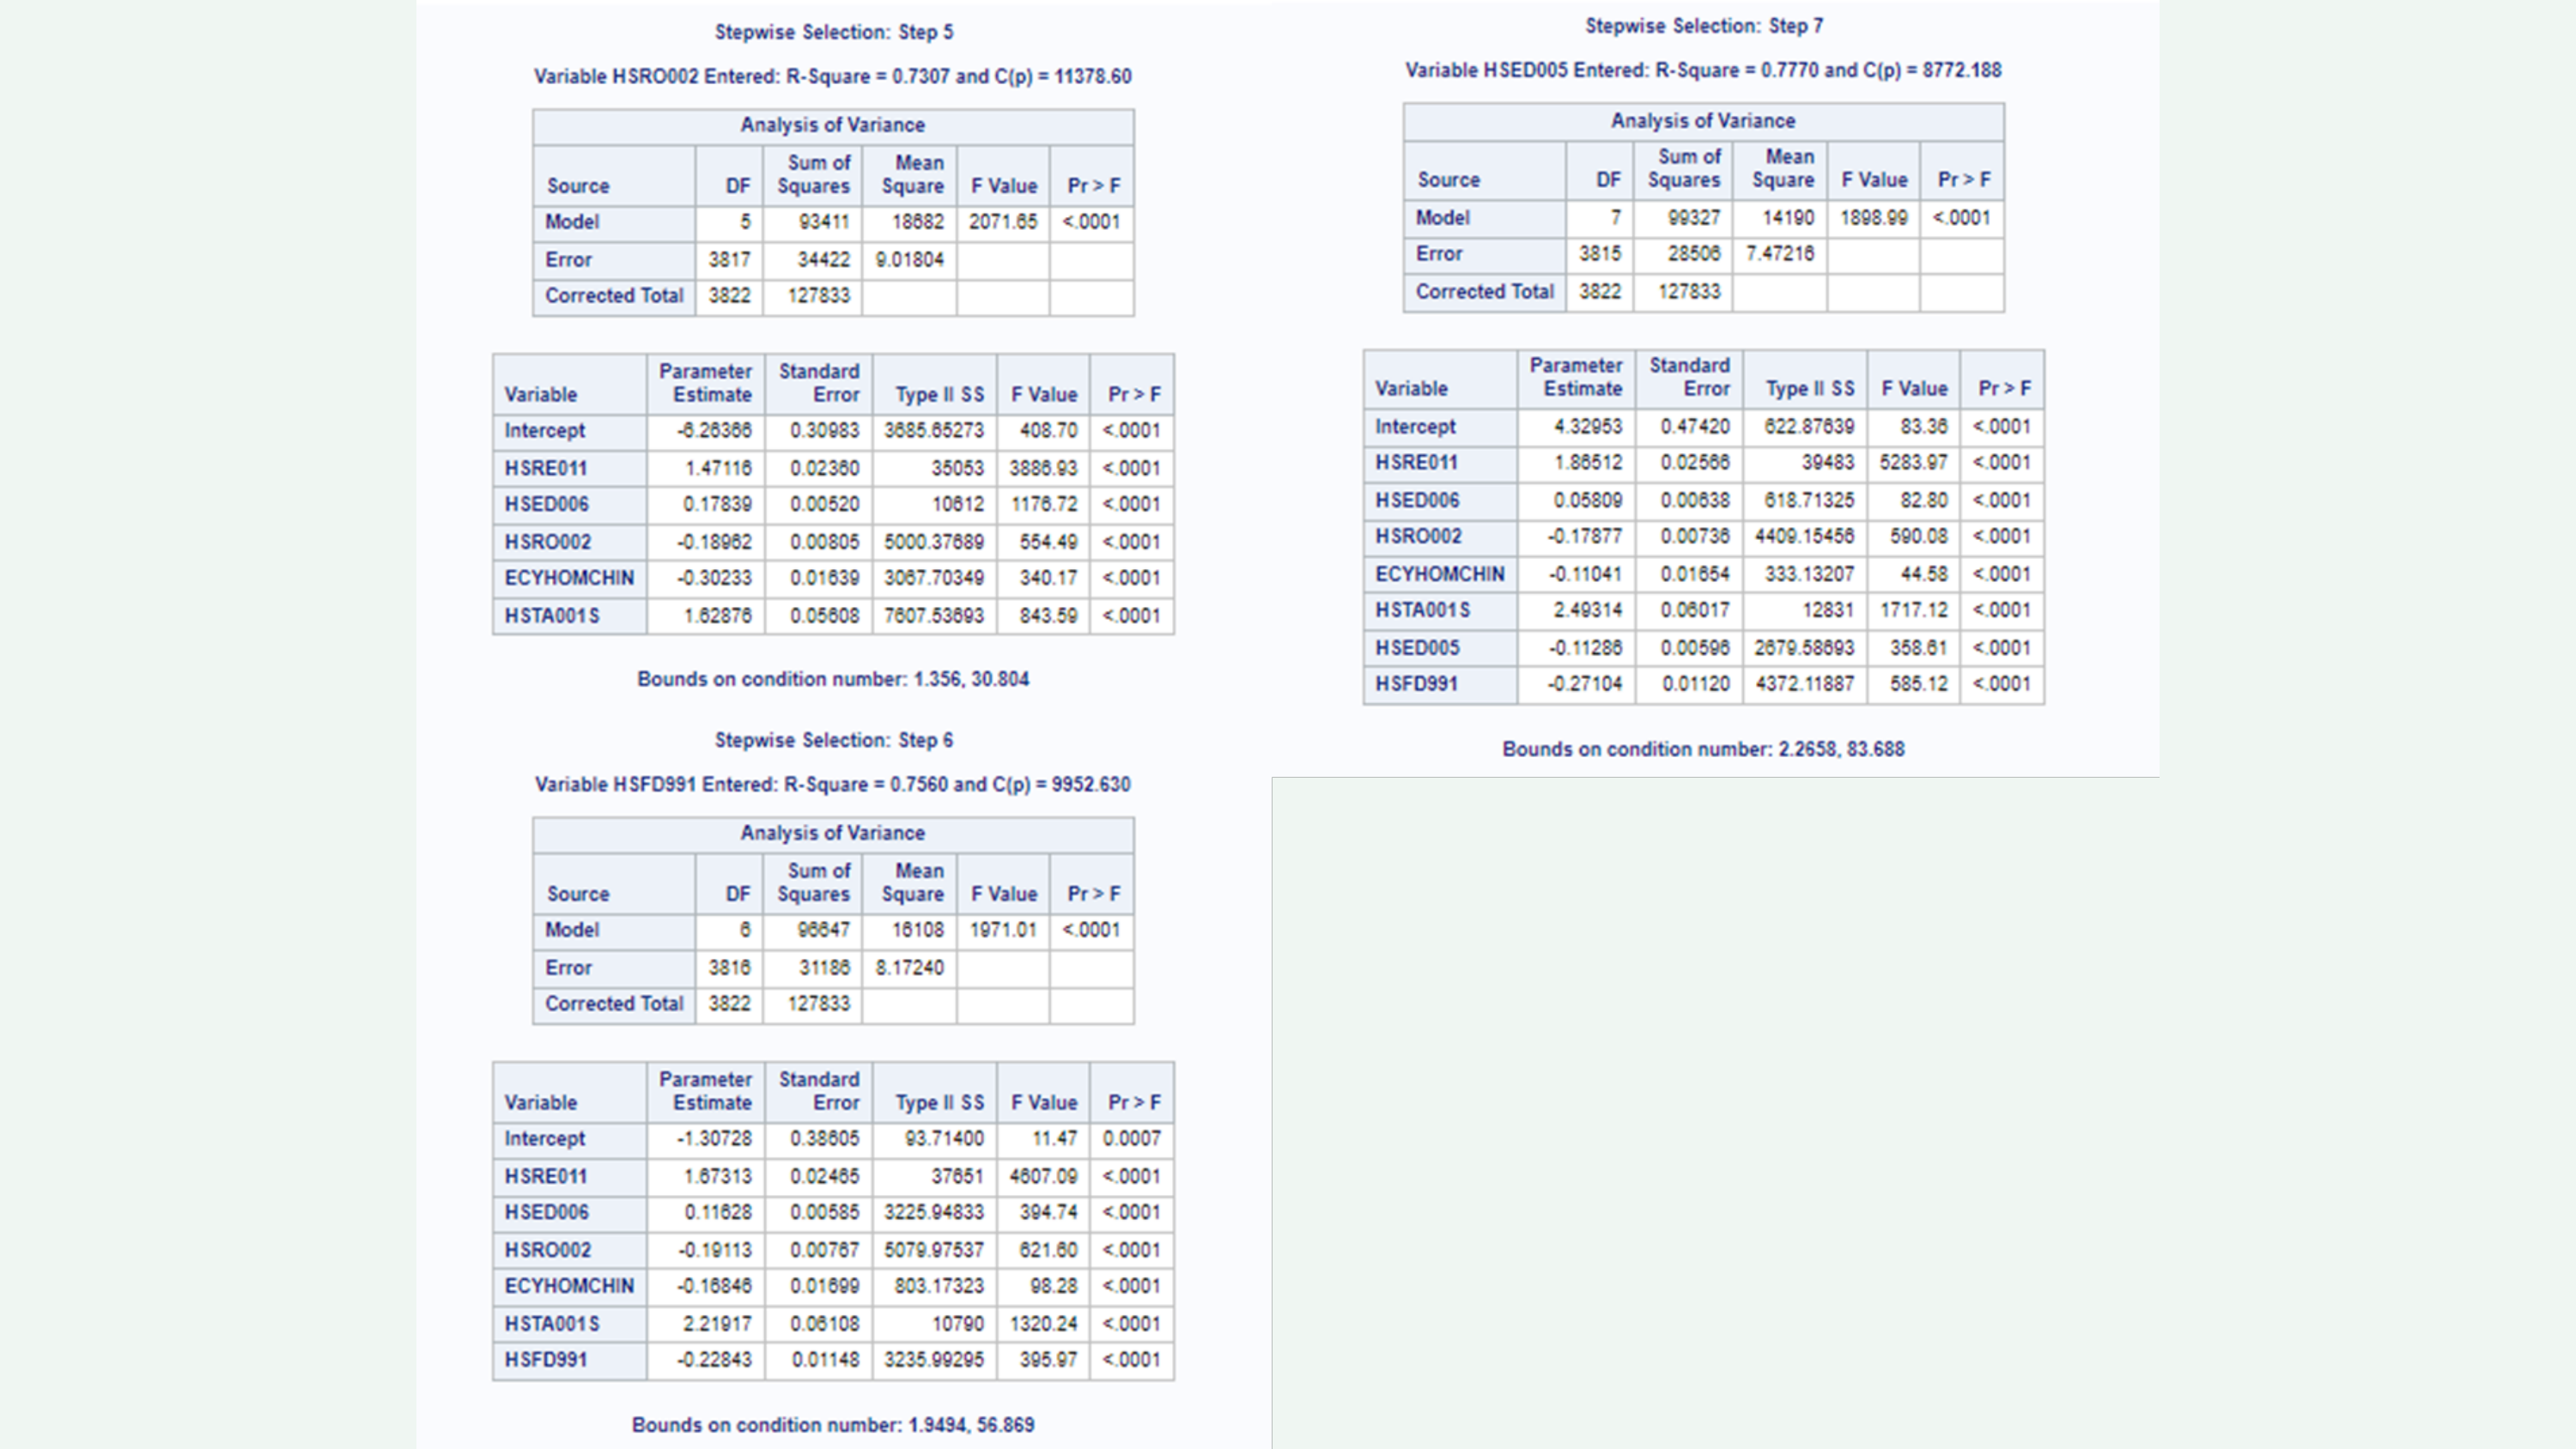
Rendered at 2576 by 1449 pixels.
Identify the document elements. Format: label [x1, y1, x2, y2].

text_box [416, 0, 2160, 1449]
